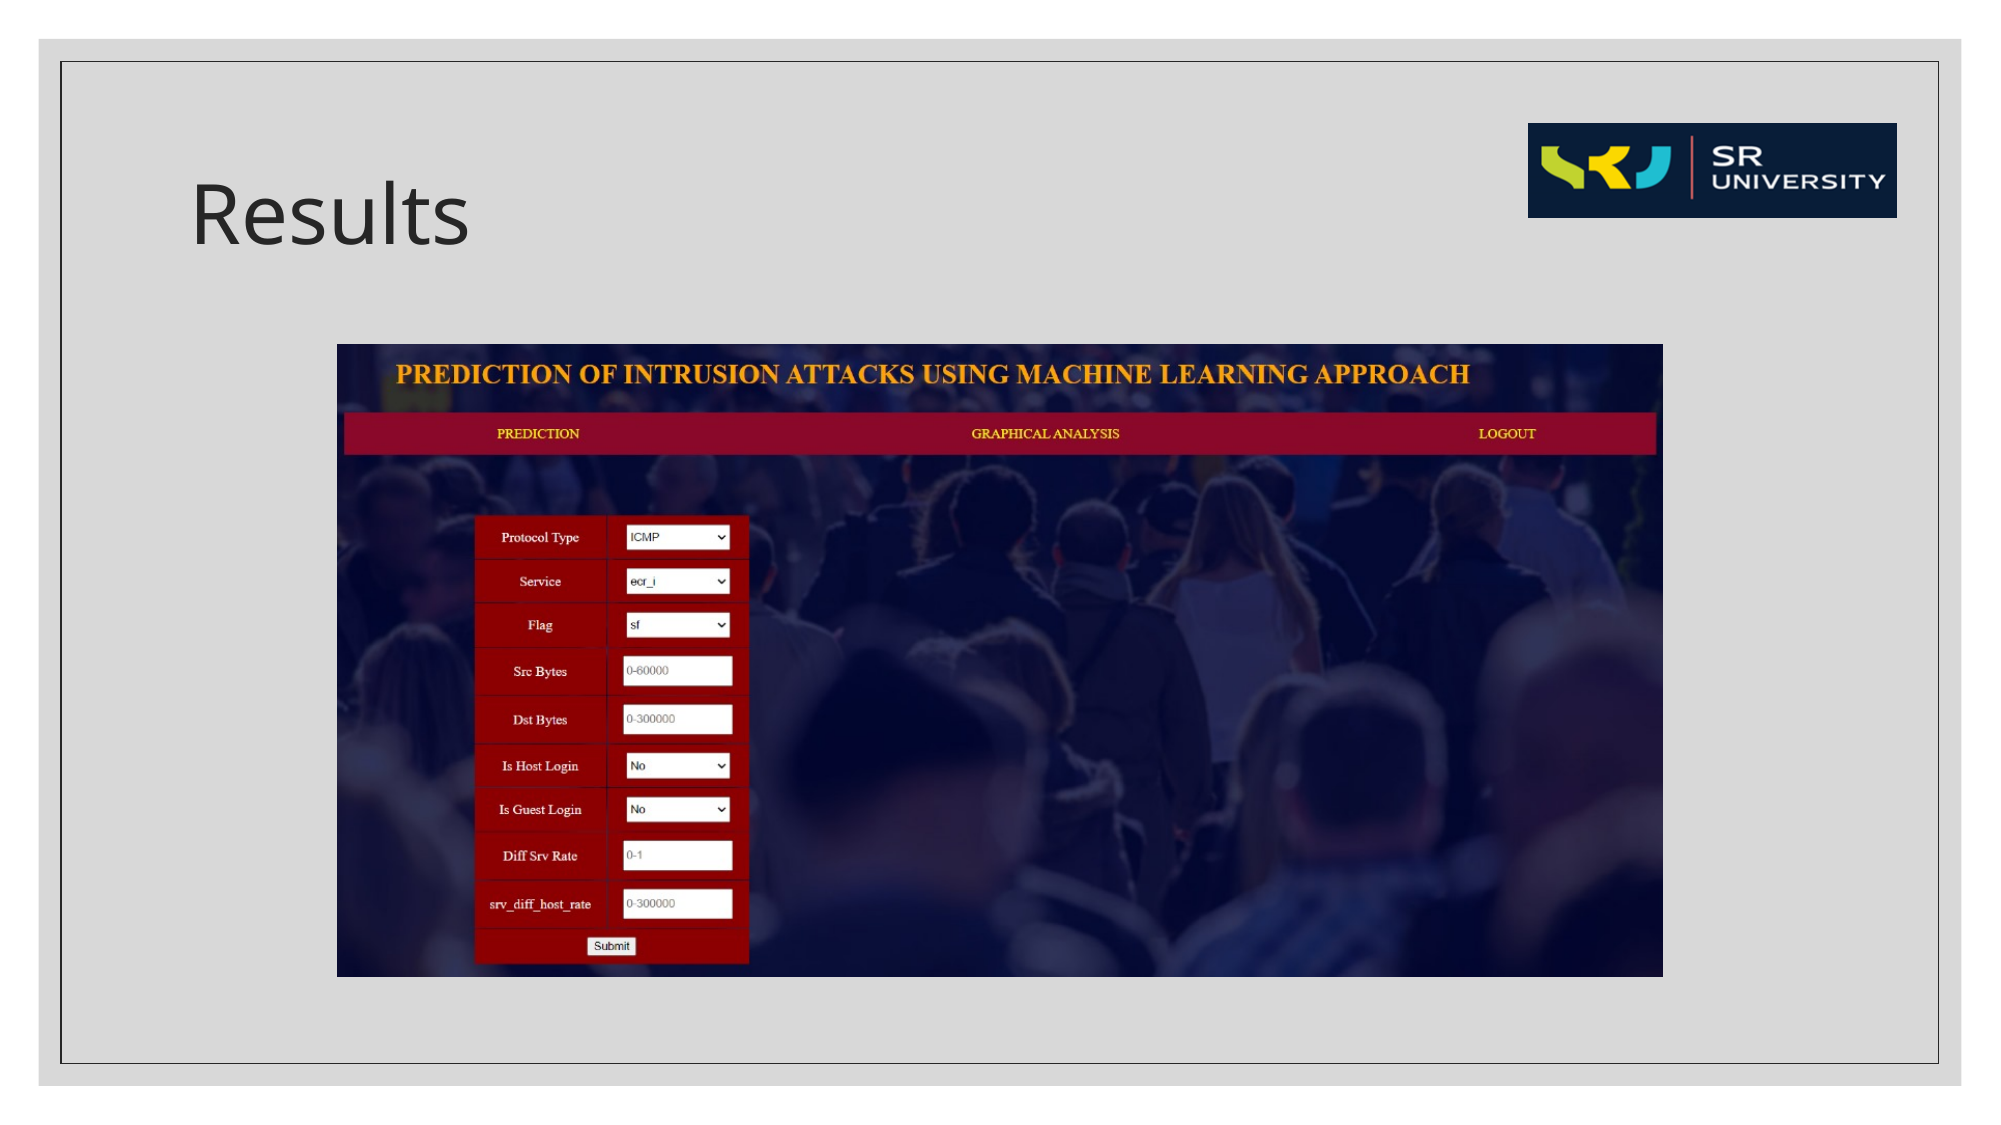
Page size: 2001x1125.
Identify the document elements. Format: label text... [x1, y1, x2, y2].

picture [1528, 123, 1897, 218]
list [337, 344, 1663, 977]
title Results [174, 105, 1825, 331]
